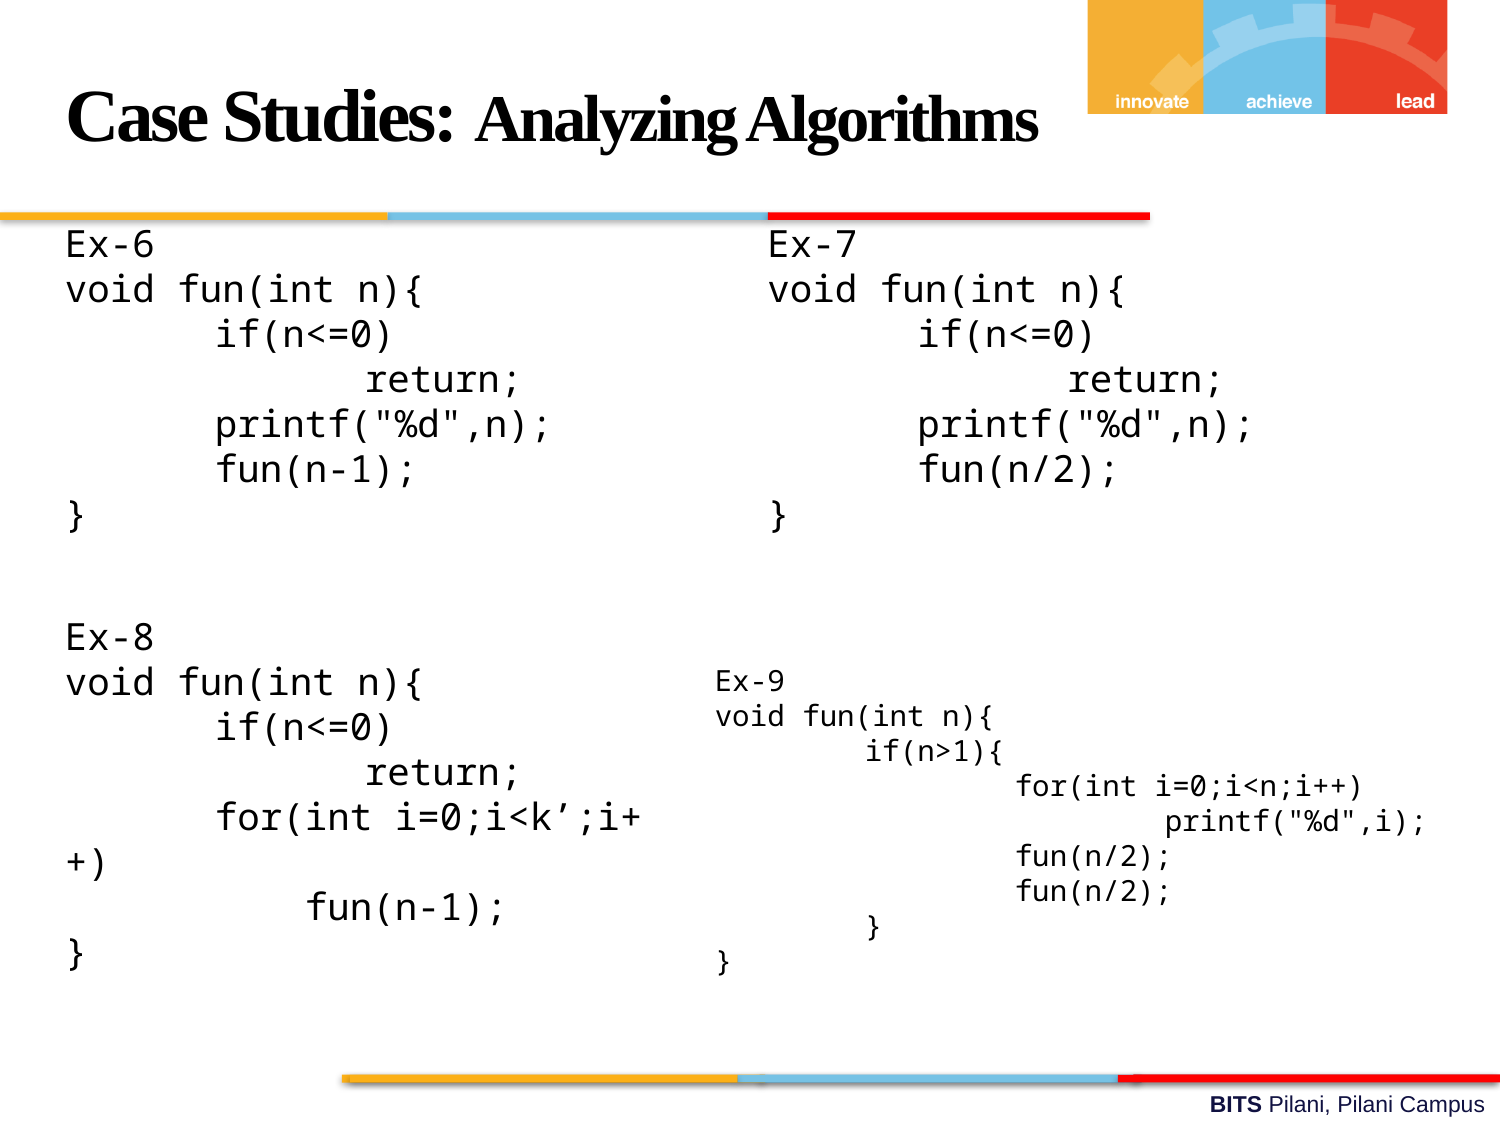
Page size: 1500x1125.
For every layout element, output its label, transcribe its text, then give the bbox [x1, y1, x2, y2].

text_box Ex-9 void fun(int n){ if(n>1){ for(int i=0;i<n;i++) printf("%d",i); fun(n/2); fun(n/2); } } [699, 654, 1450, 985]
text_box Ex-8 void fun(int n){ if(n<=0) return; for(int i=0;i<k’;i++) fun(n-1); } [50, 605, 700, 981]
list Case Studies: Analyzing Algorithms [50, 24, 1088, 213]
text_box Ex-6 void fun(int n){ if(n<=0) return; printf("%d",n); fun(n-1); } [49, 212, 588, 543]
picture [1087, 0, 1448, 114]
text_box Ex-7 void fun(int n){ if(n<=0) return; printf("%d",n); fun(n/2); } [752, 212, 1372, 543]
